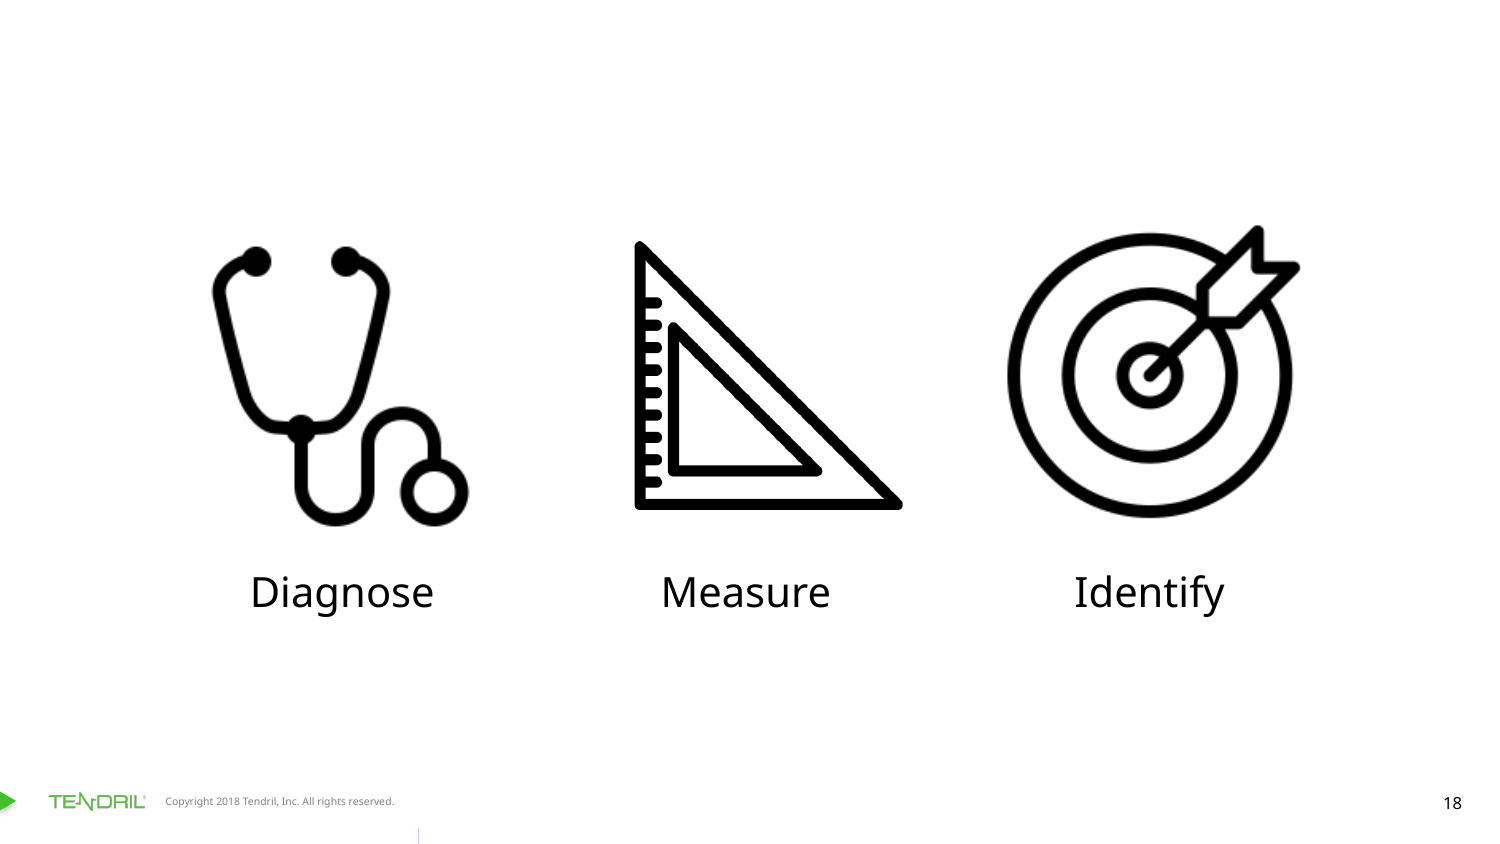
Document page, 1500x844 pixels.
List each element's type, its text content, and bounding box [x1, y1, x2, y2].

list Identify [982, 566, 1317, 617]
list Diagnose [175, 566, 510, 617]
slide_number 18 [1423, 782, 1483, 827]
picture [995, 213, 1313, 531]
list Measure [578, 566, 913, 617]
picture [634, 241, 903, 510]
picture [175, 227, 508, 560]
